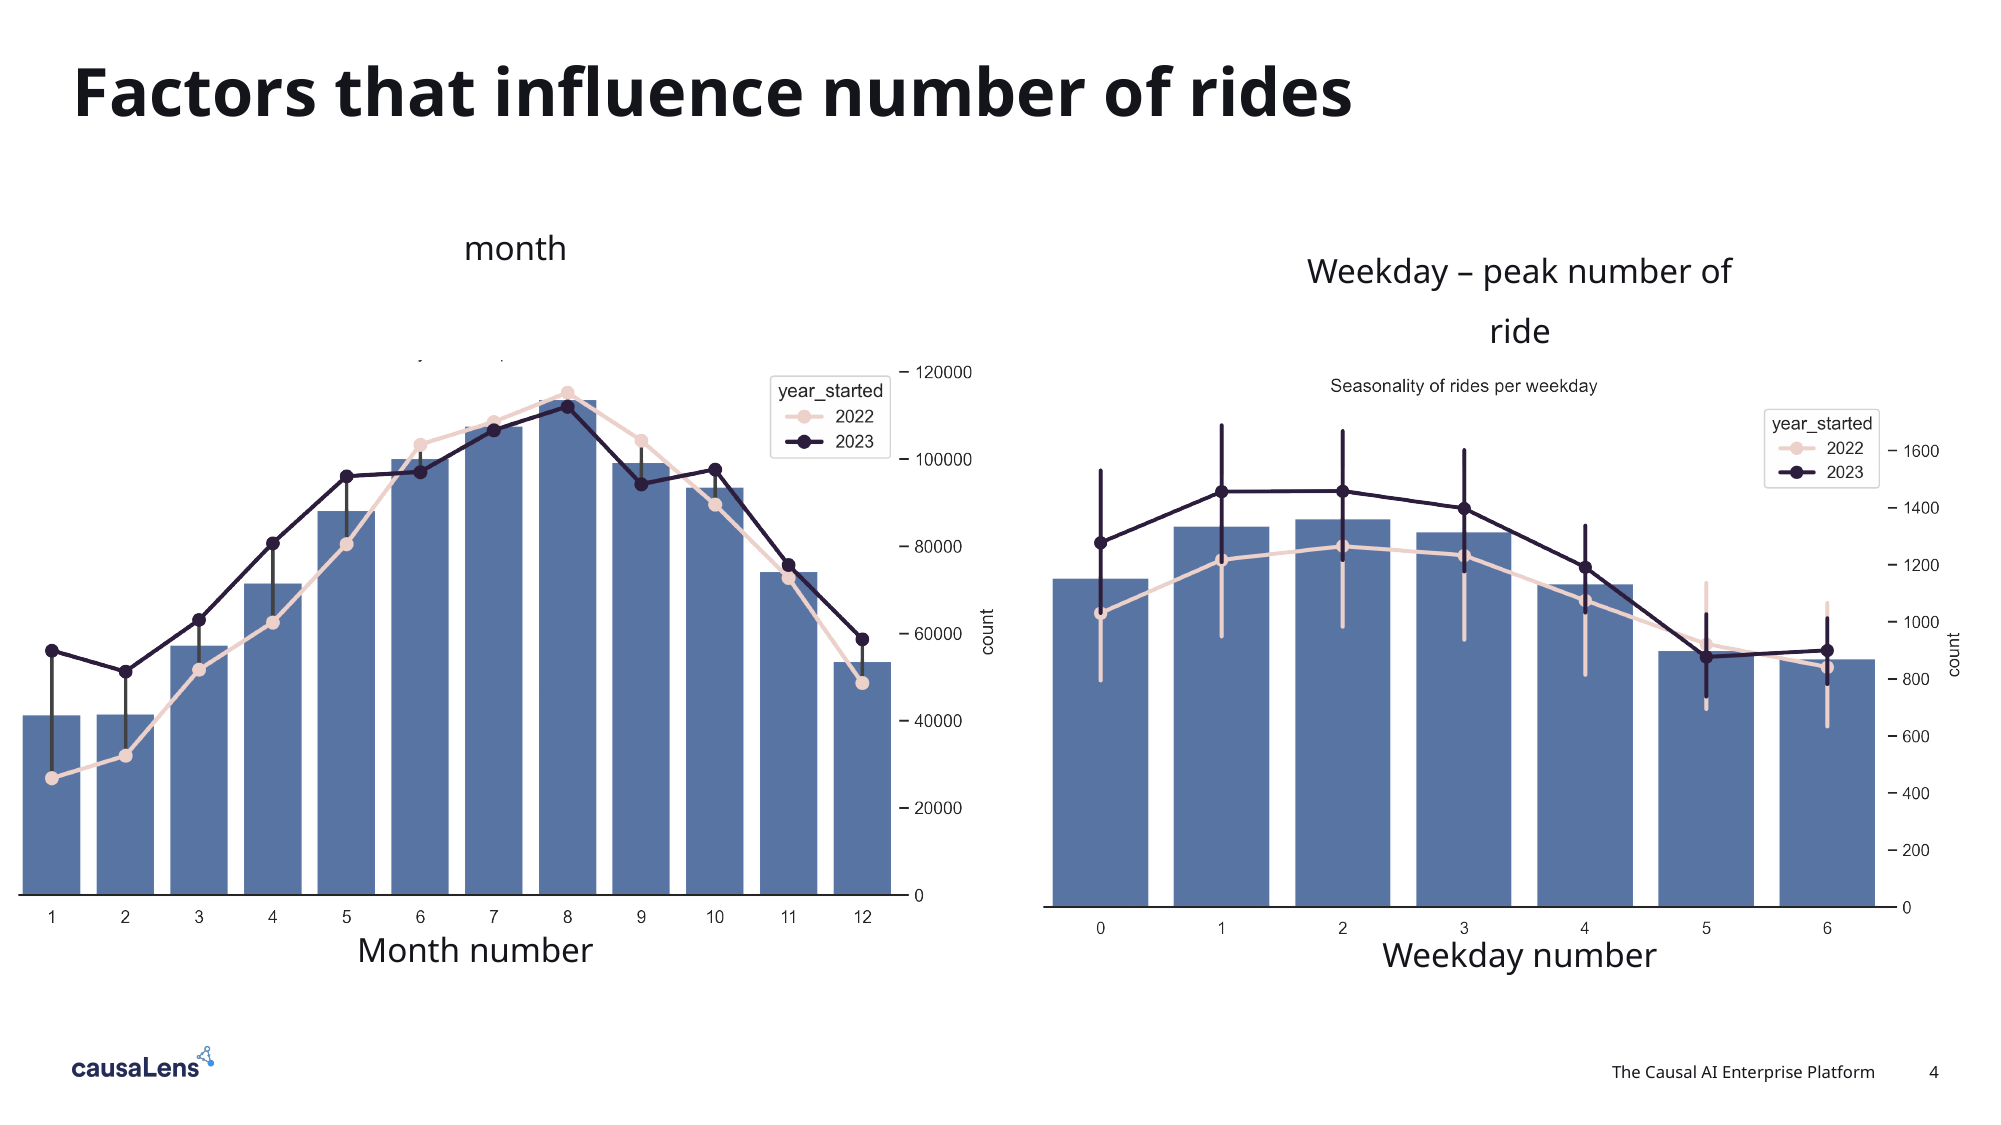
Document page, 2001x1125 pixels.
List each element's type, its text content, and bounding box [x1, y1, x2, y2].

list month [368, 207, 664, 318]
picture [72, 1046, 214, 1077]
title Factors that influence number of rides [72, 59, 1928, 212]
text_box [1043, 230, 1997, 1025]
slide_number 4 [1860, 1061, 1939, 1092]
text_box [18, 359, 1014, 1021]
